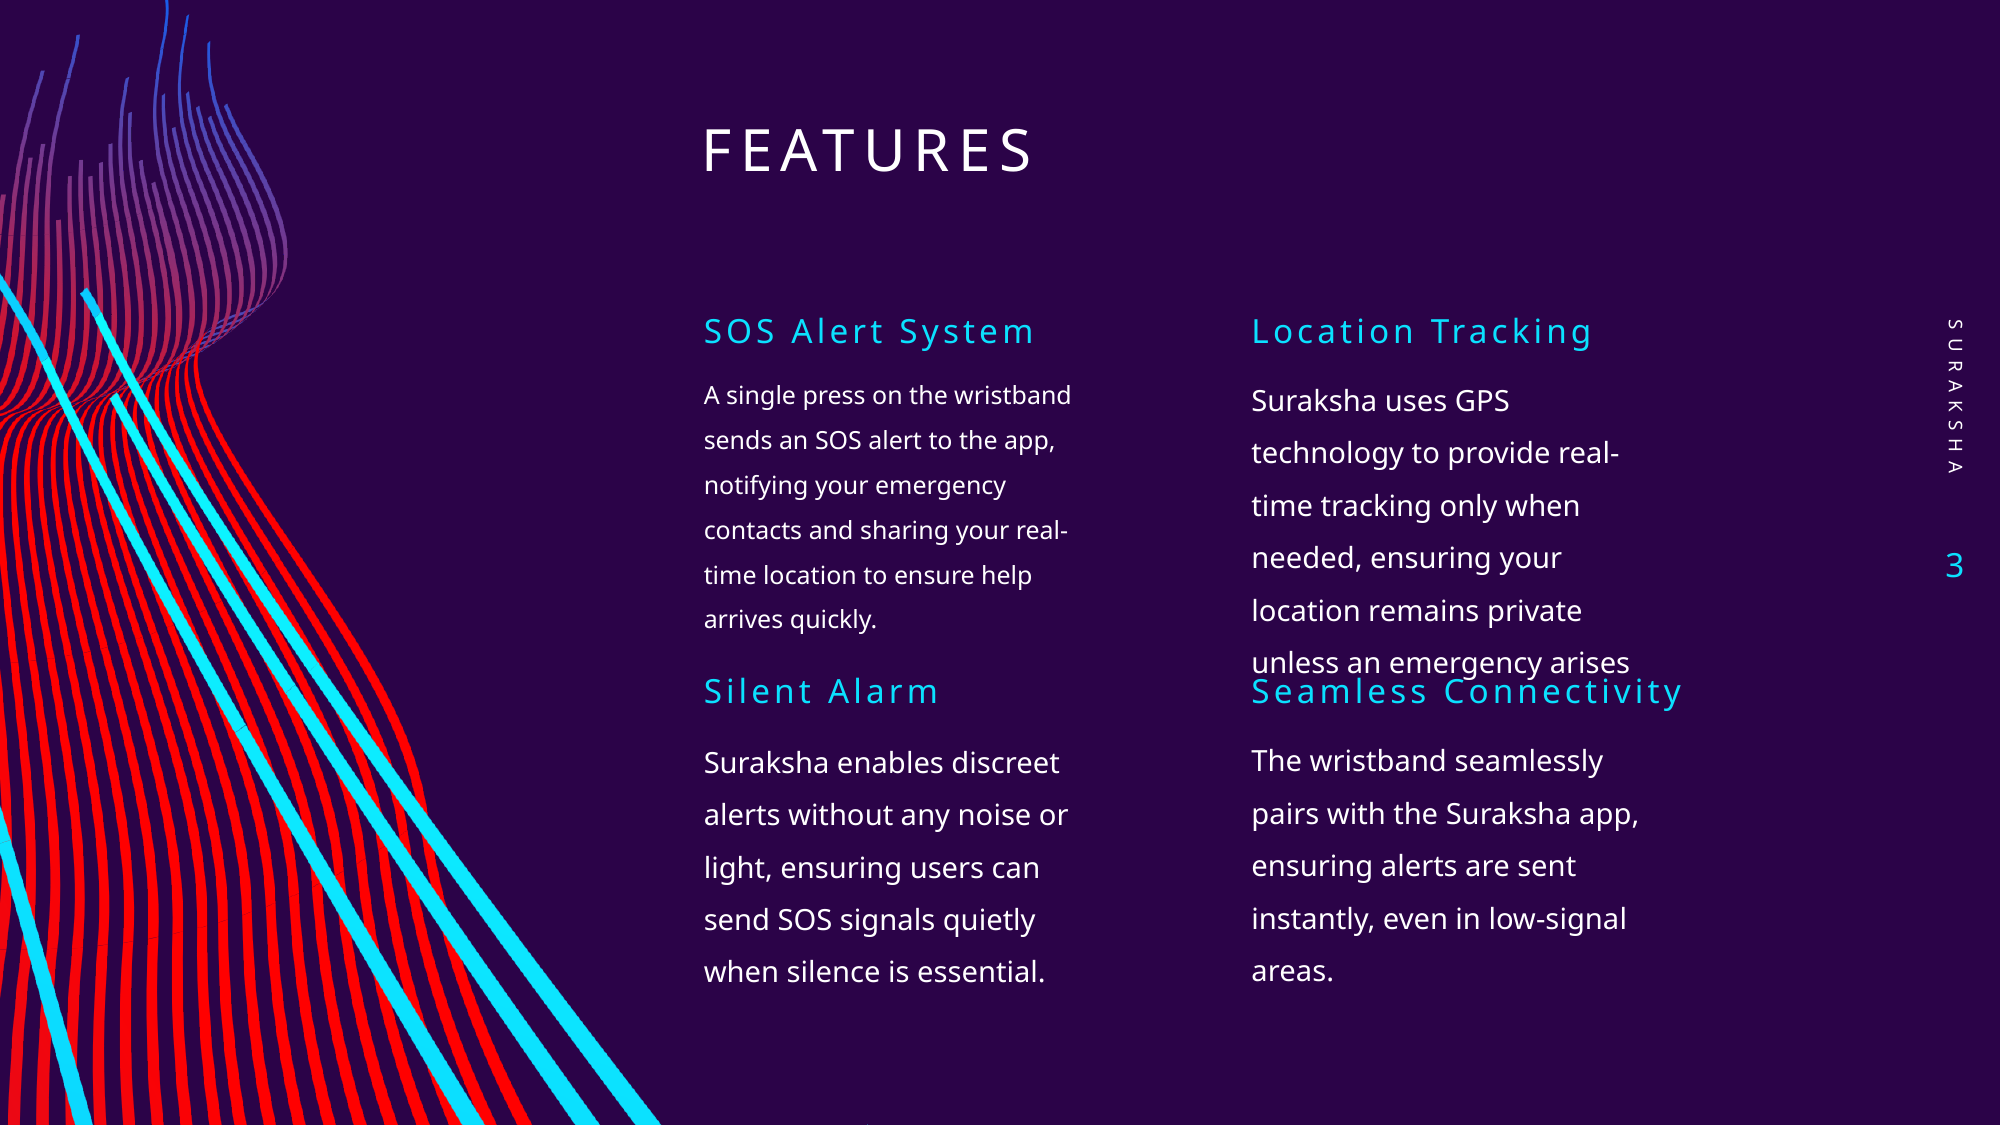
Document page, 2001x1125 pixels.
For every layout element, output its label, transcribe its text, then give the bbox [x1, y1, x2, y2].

list Suraksha enables discreet alerts without any noise or light, ensuring users can send SOS signals quietly when silence is essential. [688, 719, 1109, 938]
list Seamless Connectivity [1236, 667, 1744, 728]
title Features [686, 114, 1494, 224]
list Location Tracking [1236, 307, 1657, 357]
footer Suraksha [1926, 33, 1987, 489]
picture [0, 0, 2000, 1125]
list The wristband seamlessly pairs with the Suraksha app, ensuring alerts are sent instantly, even in low-signal areas. [1236, 717, 1657, 930]
list A single press on the wristband sends an SOS alert to the app, notifying your emergency contacts and sharing your real-time location to ensure help arrives quickly. [688, 357, 1109, 576]
list Suraksha uses GPS technology to provide real-time tracking only when needed, ensuring your location remains private unless an emergency arises [1236, 357, 1657, 570]
list SOS Alert System [688, 307, 1109, 357]
list Silent Alarm [688, 667, 1109, 719]
slide_number 3 [1889, 519, 1980, 615]
